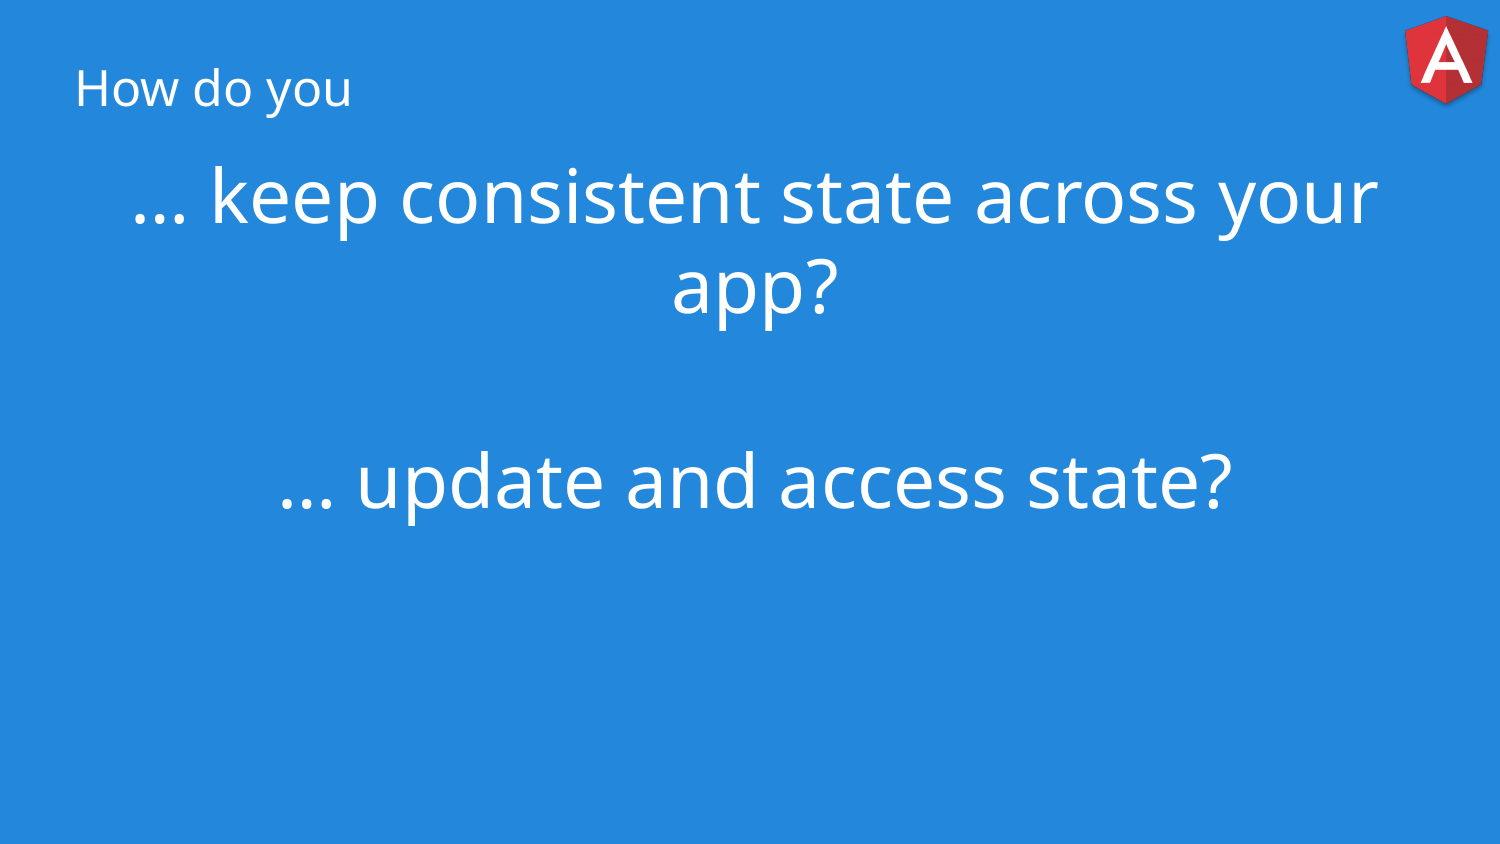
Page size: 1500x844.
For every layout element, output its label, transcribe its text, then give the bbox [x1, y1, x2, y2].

text_box How do you [10, 10, 418, 162]
text_box … update and access state? [49, 334, 1462, 623]
picture [1401, 10, 1492, 109]
text_box … keep consistent state across your app? [49, 94, 1462, 334]
